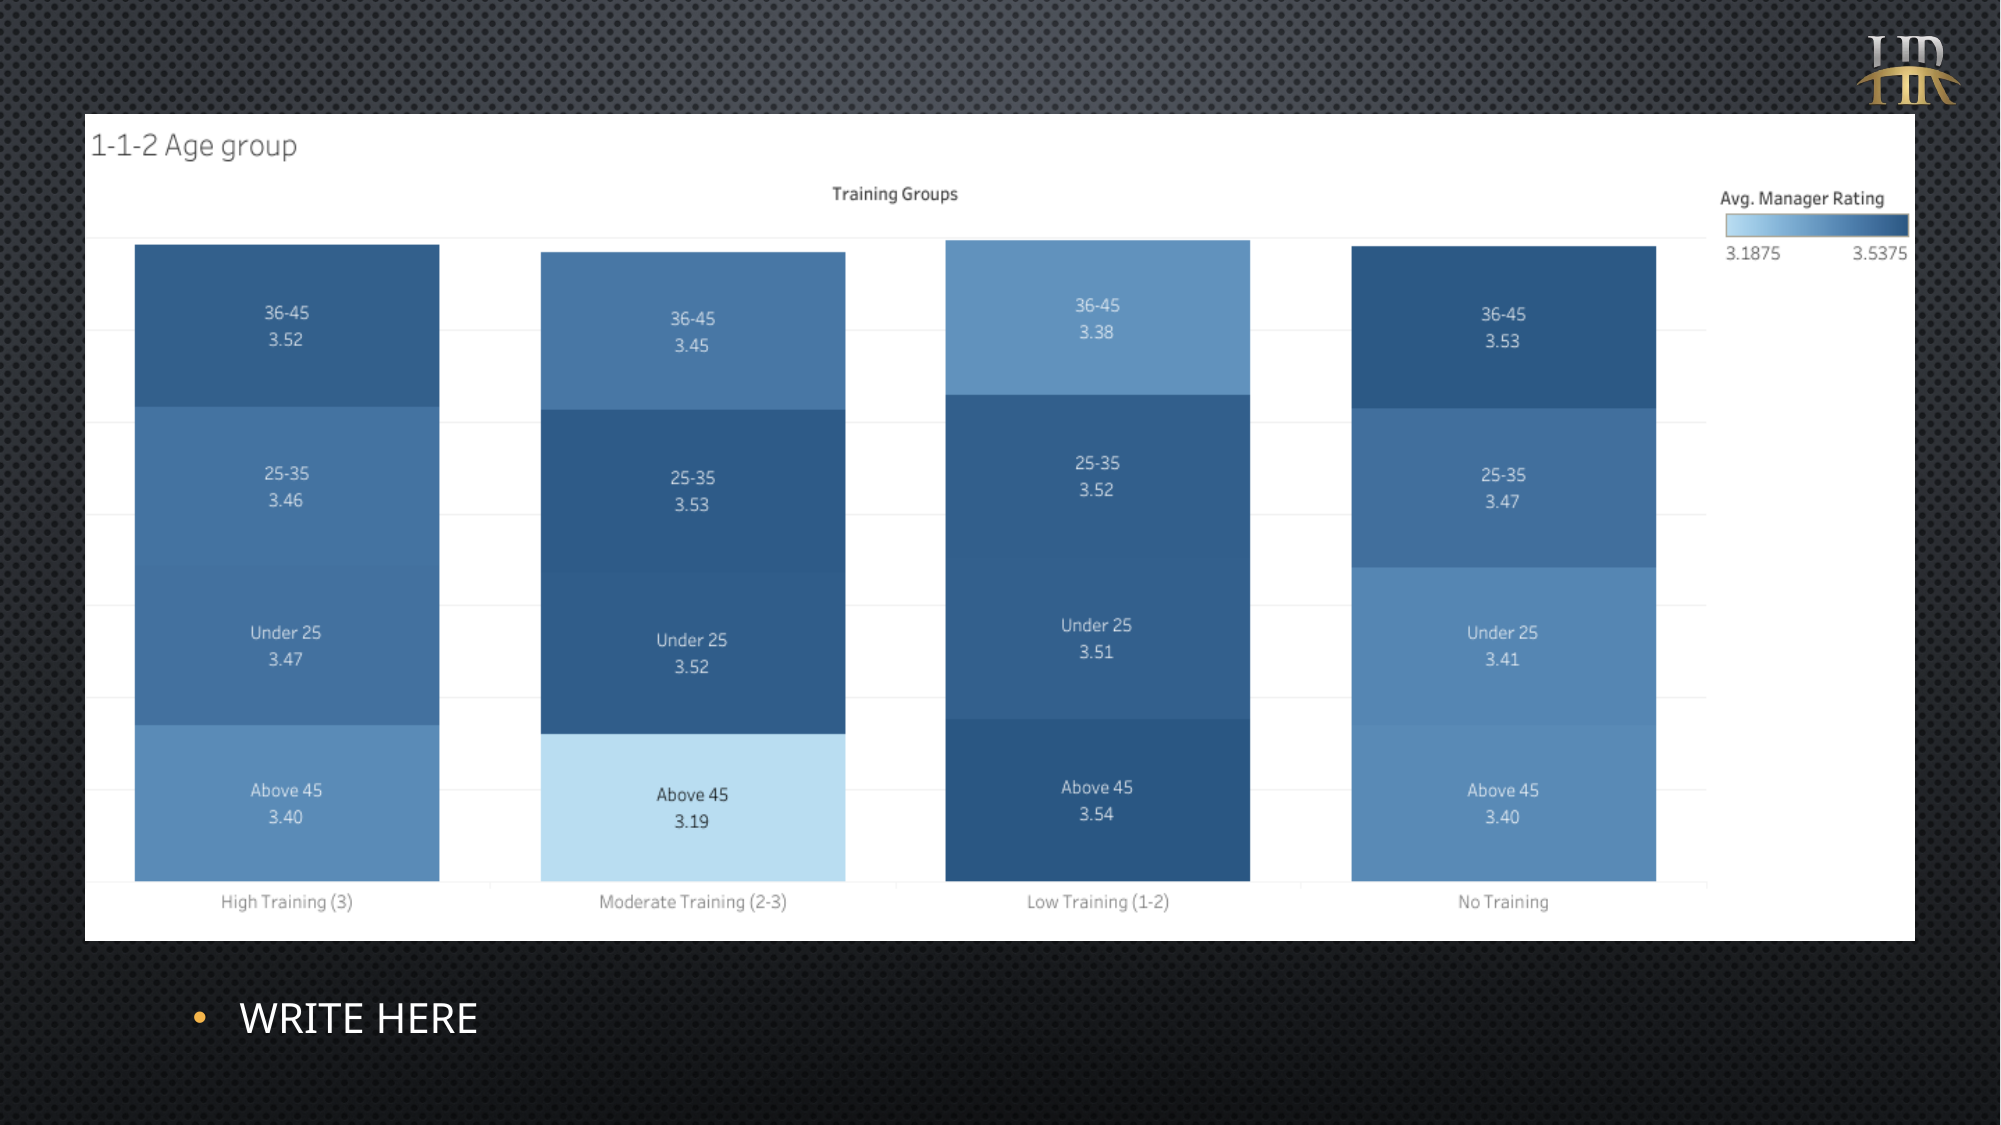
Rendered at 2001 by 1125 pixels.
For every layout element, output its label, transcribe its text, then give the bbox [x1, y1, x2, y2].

picture [1854, 27, 1963, 108]
text_box Write here [177, 973, 1736, 1062]
picture [84, 113, 1916, 942]
